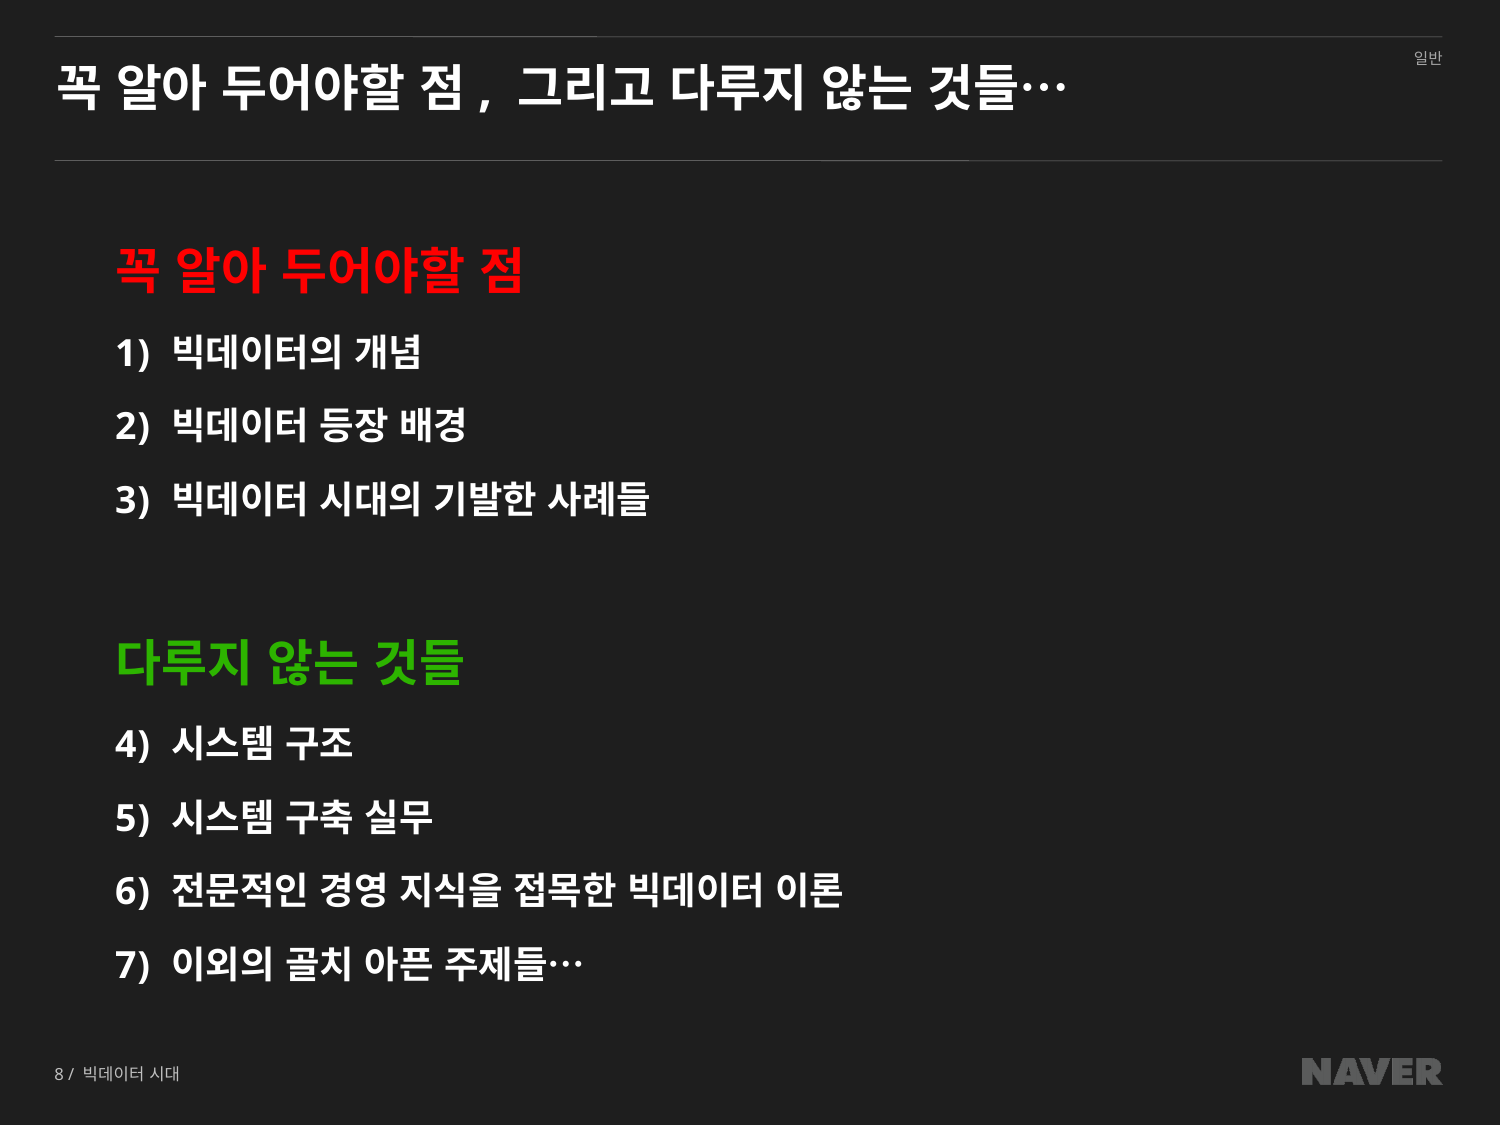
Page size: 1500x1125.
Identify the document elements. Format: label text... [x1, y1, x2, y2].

title 꼭 알아 두어야할 점, 그리고 다루지 않는 것들… [41, 49, 1459, 125]
list 꼭 알아 두어야할 점 빅데이터의 개념 빅데이터 등장 배경 빅데이터 시대의 기발한 사례들 다루지 않는 것들 시스템 구조 시스템 구축 실무 전문적인 경영 지식을 접목한 빅데이터 이론 이외의 골치 아픈 주제들… [100, 202, 1407, 1020]
picture [1302, 1058, 1443, 1085]
